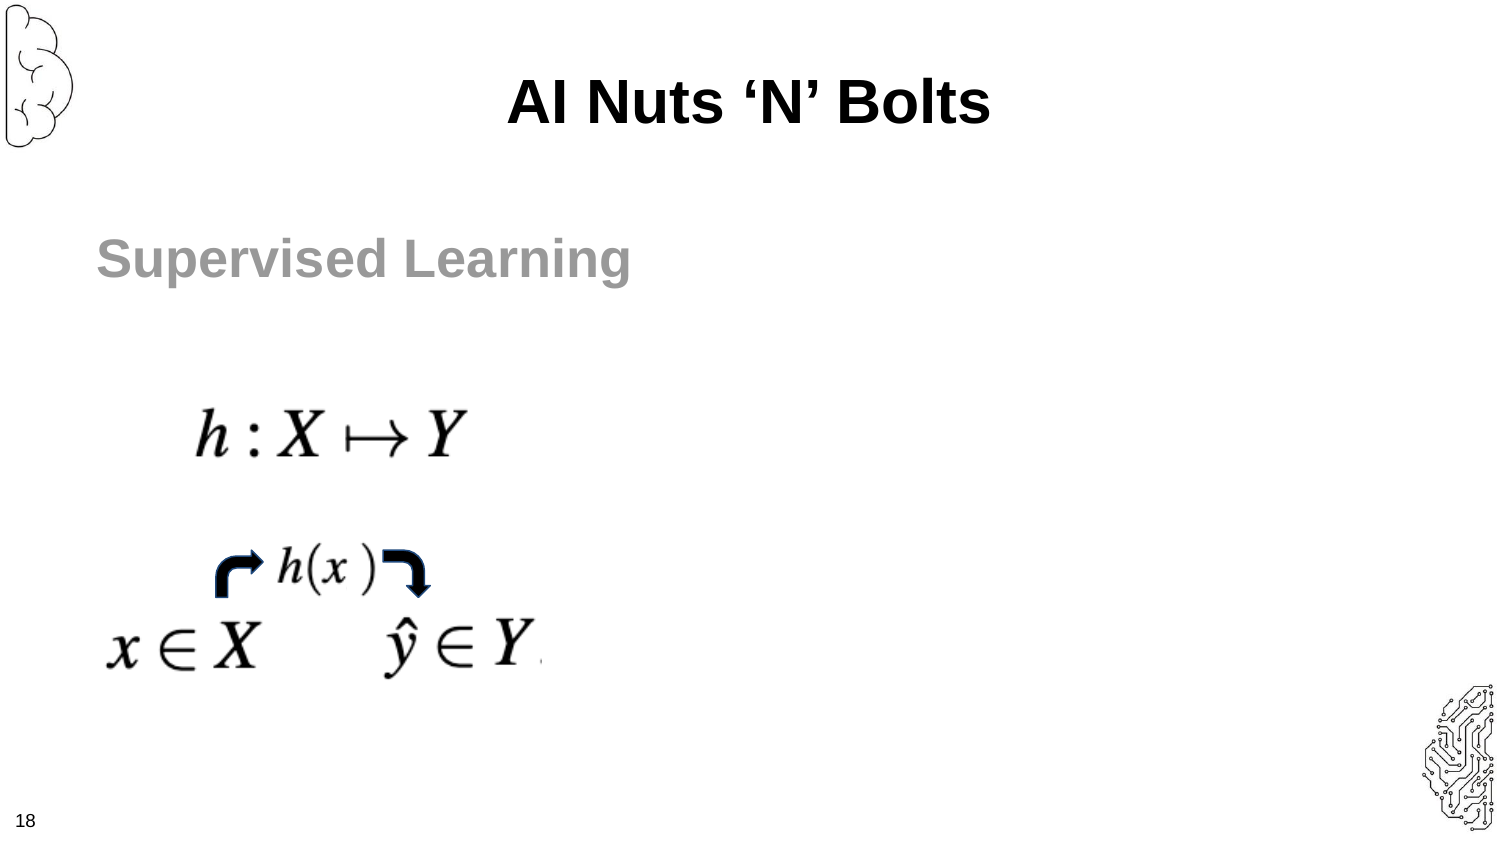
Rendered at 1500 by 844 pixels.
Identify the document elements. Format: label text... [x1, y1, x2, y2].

text_box [394, 550, 431, 595]
picture [186, 387, 472, 474]
text_box Supervised Learning [95, 197, 1387, 289]
text_box AI Nuts ‘N’ Bolts [408, 31, 1092, 137]
picture [95, 597, 264, 684]
picture [266, 515, 542, 684]
text_box 18 [0, 793, 55, 844]
text_box [0, 0, 77, 153]
text_box [1415, 683, 1497, 836]
text_box [215, 550, 261, 595]
